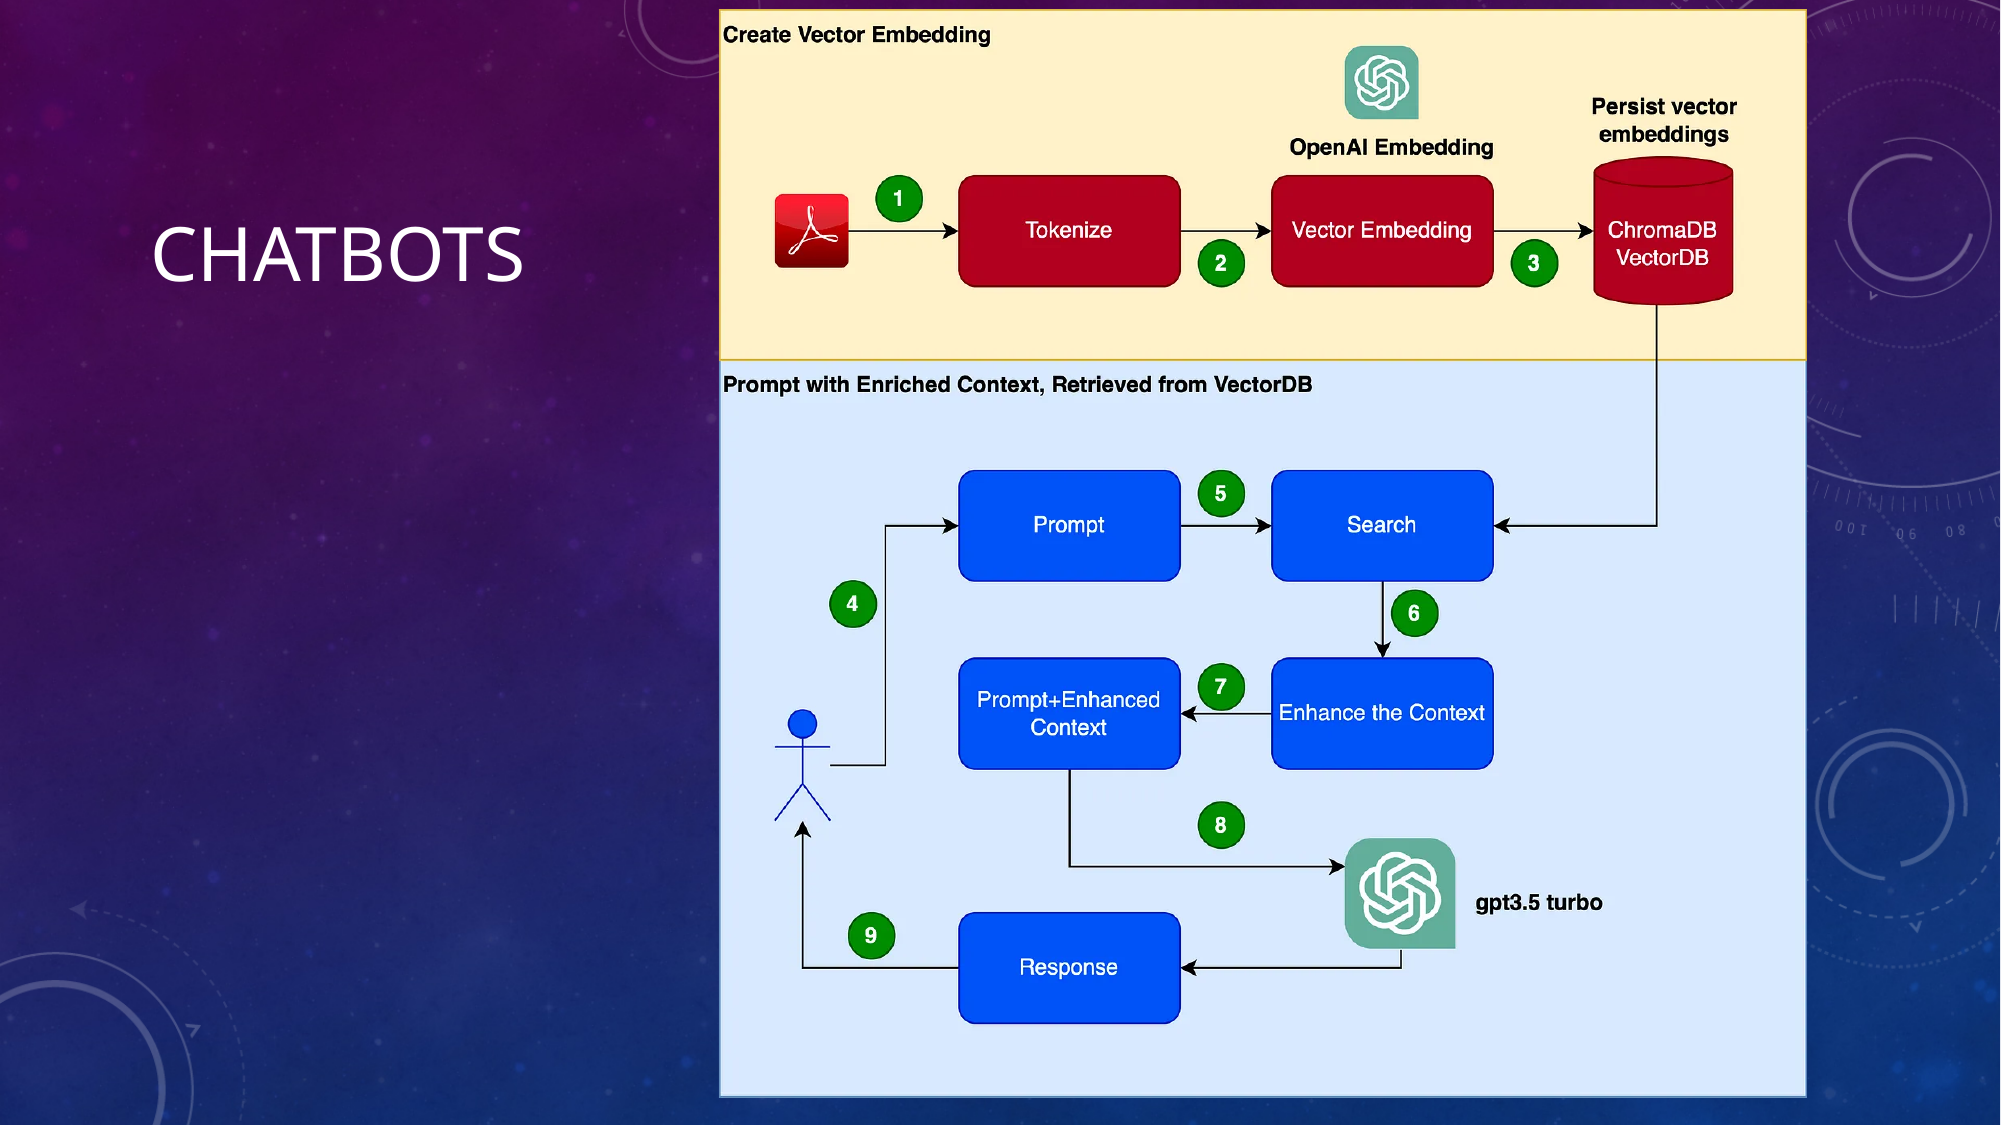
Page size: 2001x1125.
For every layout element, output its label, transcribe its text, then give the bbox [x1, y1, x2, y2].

title cHATbotS [135, 132, 693, 371]
picture [0, 0, 2001, 1125]
